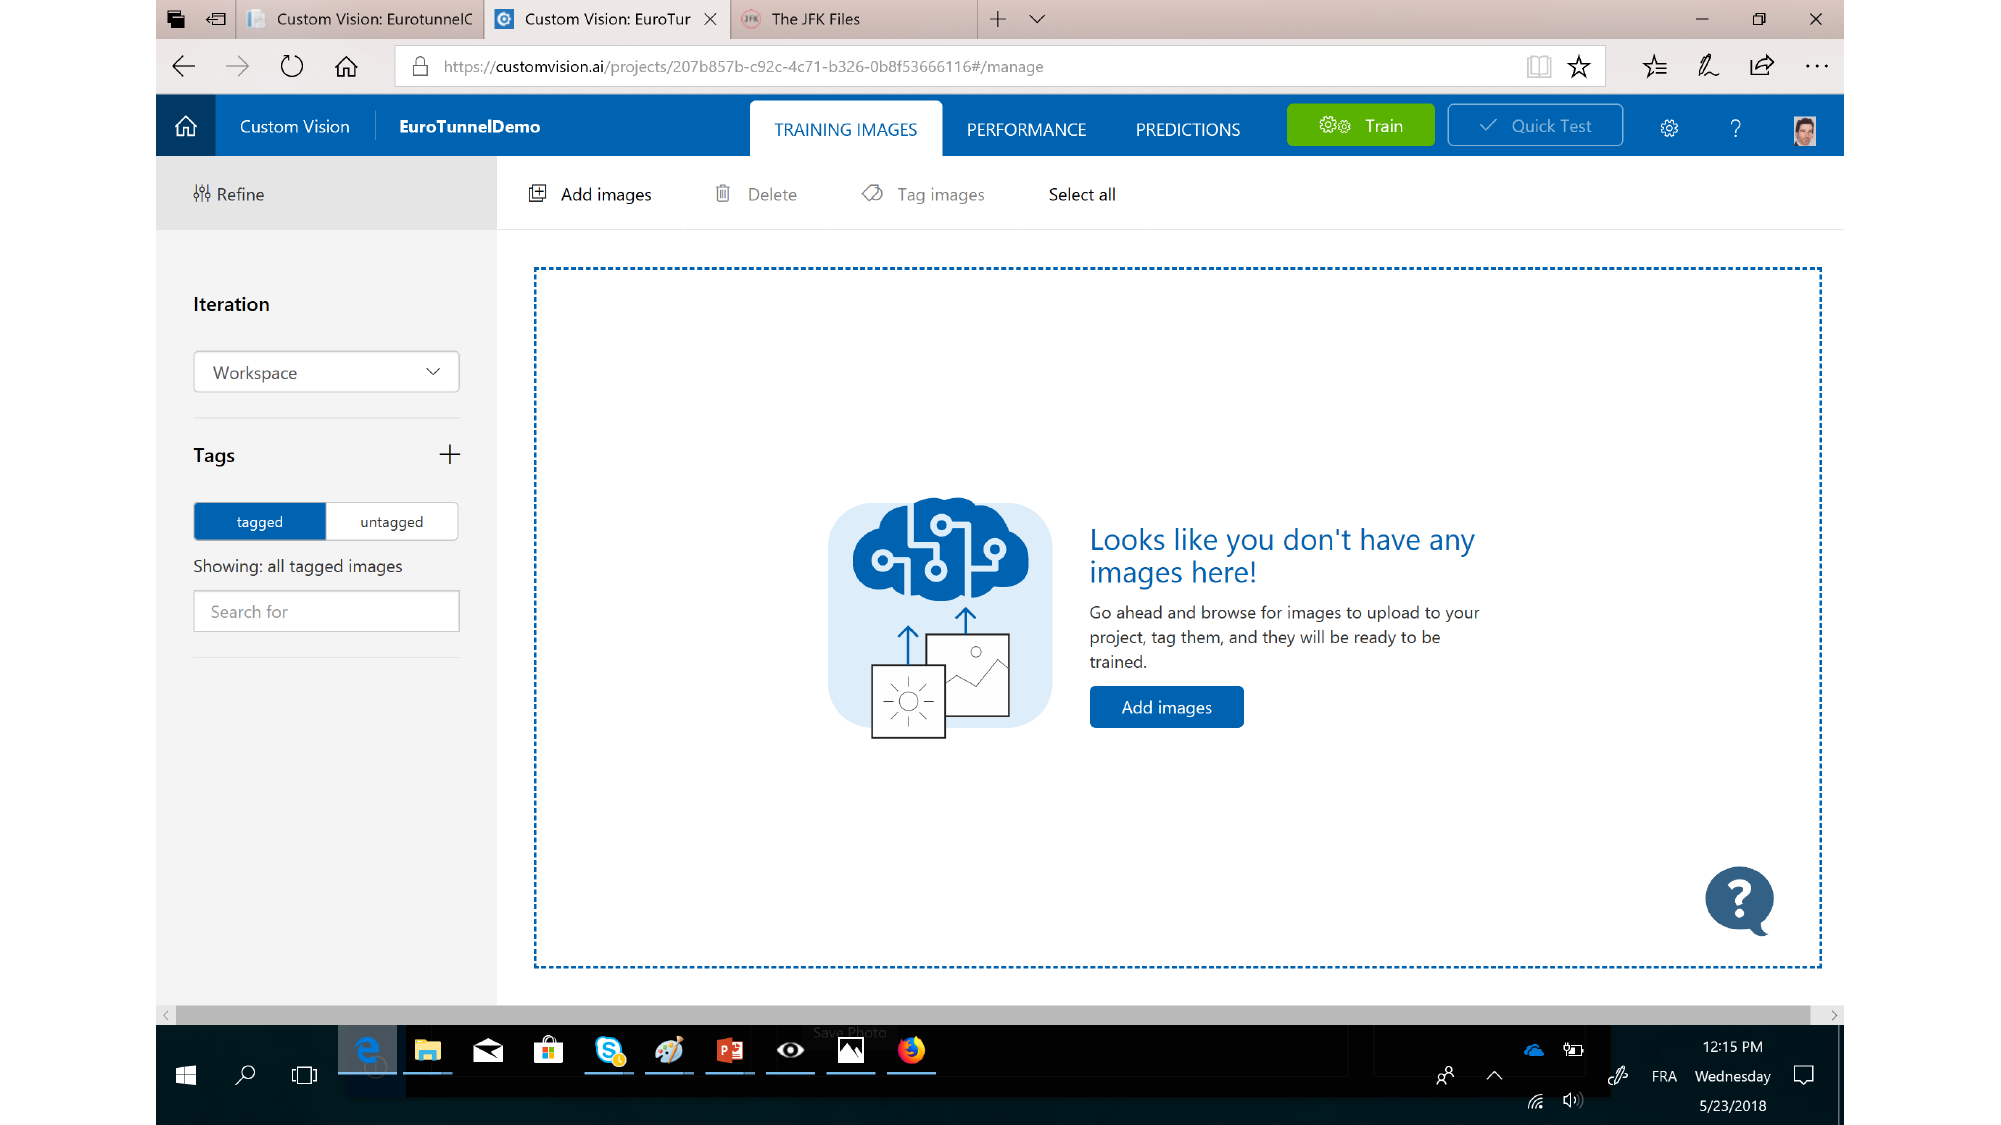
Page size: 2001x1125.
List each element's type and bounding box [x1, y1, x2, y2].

picture [156, 0, 1844, 1125]
